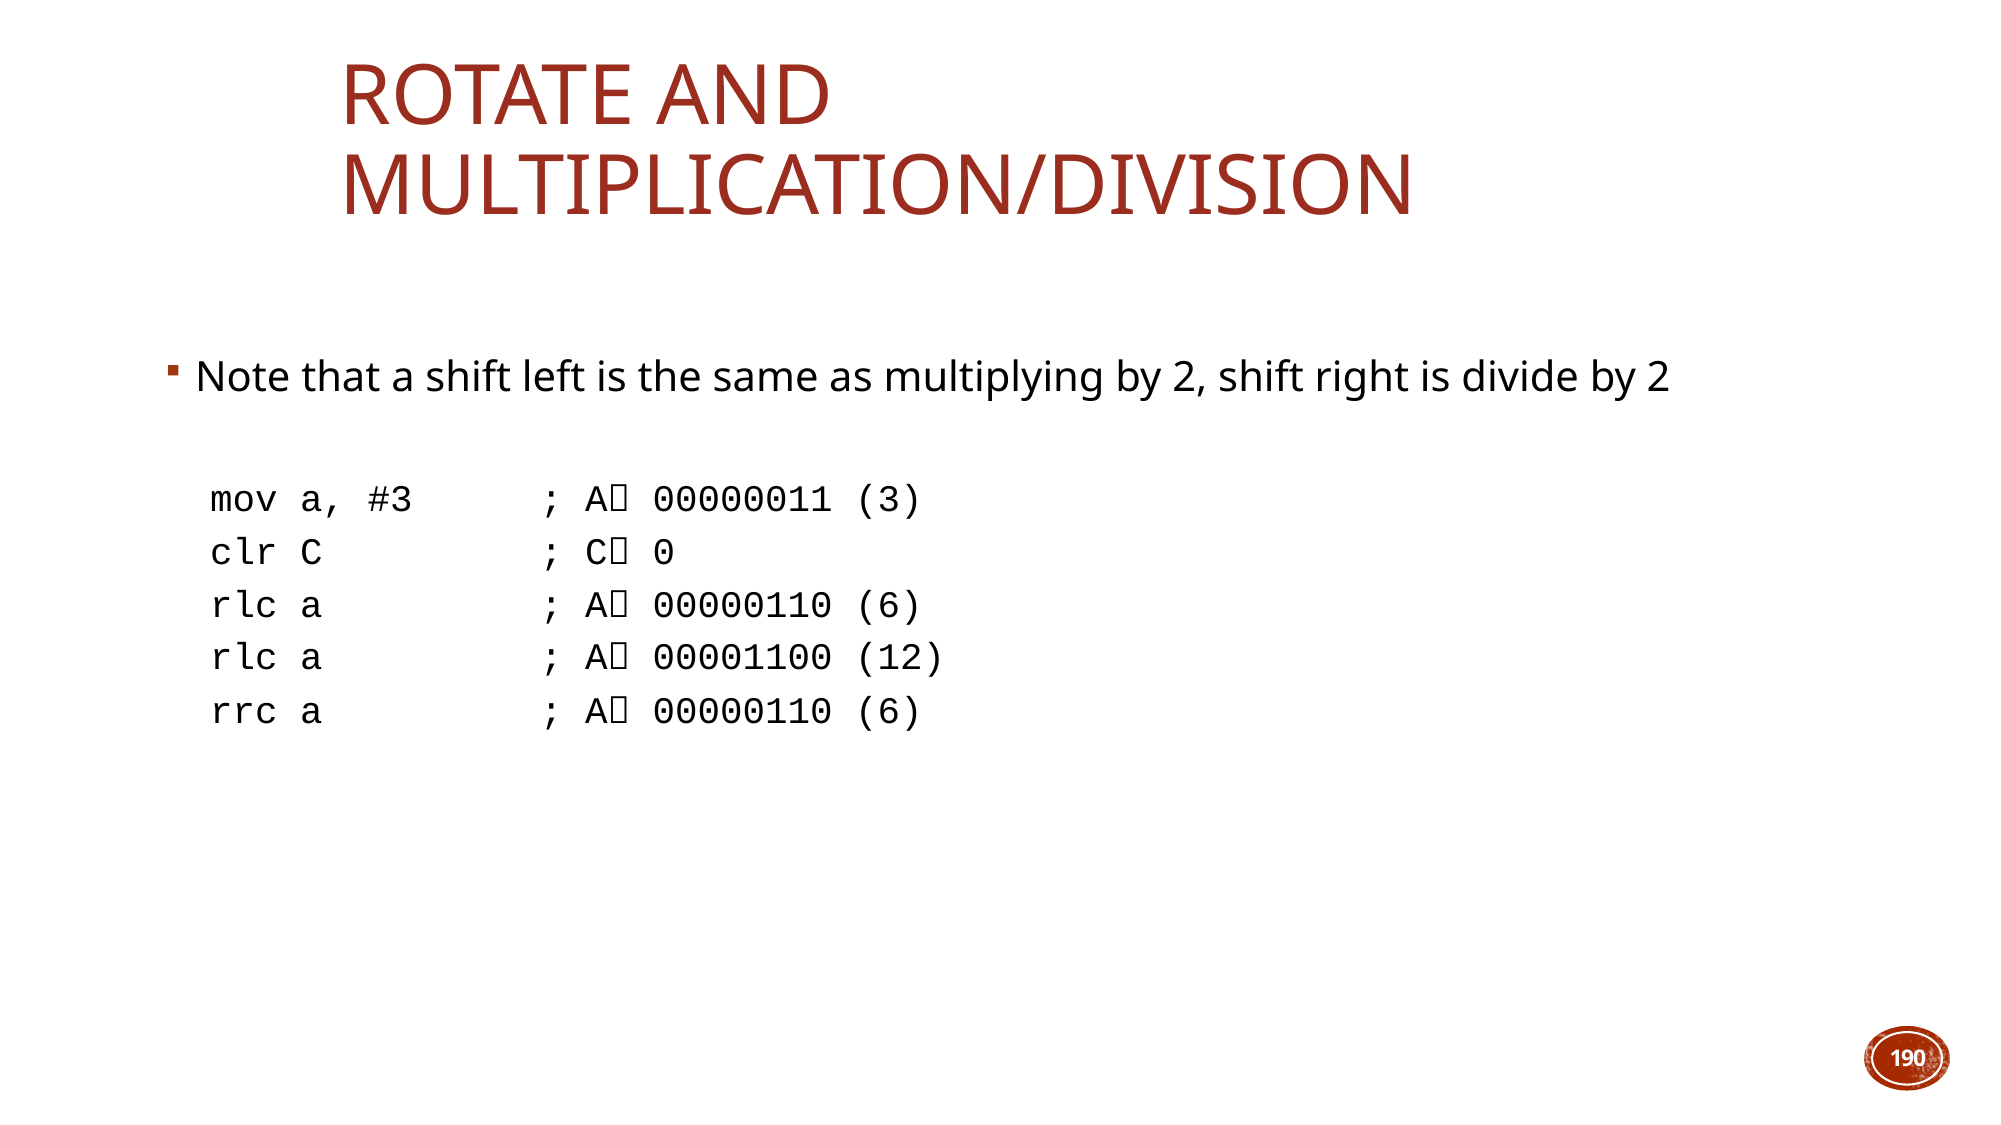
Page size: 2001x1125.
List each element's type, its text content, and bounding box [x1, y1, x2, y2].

slide_number 190 [1855, 1028, 1961, 1089]
title Rotate and Multiplication/Division [324, 45, 1675, 233]
list Note that a shift left is the same as multiplying by 2, shift right is divide by 2 mov a, #3 ; A 00000011 (3) clr C ; C 0 rlc a ; A 00000110 (6) rlc a ; A 00001100 (12) rrc a ; A 00000110 (6) [150, 348, 1850, 1013]
